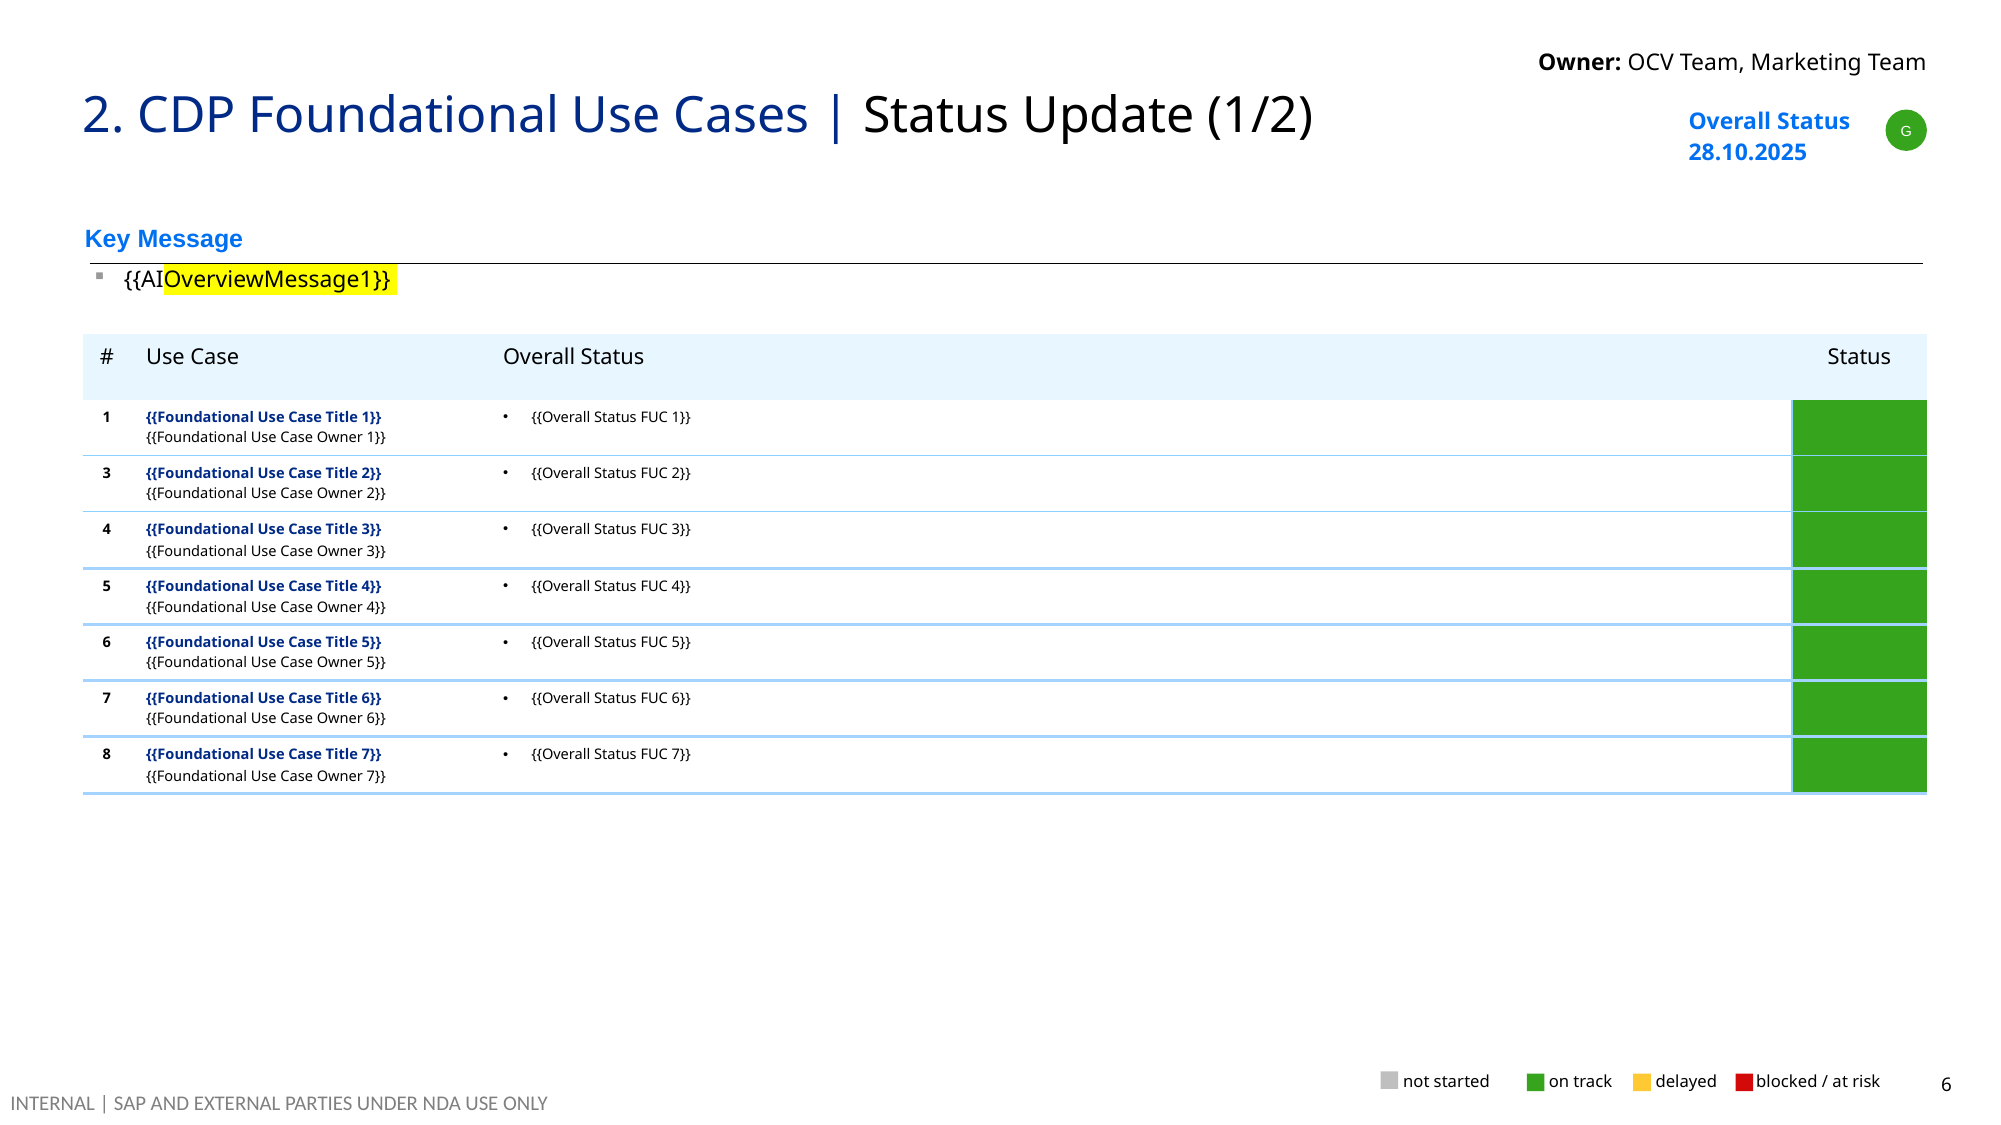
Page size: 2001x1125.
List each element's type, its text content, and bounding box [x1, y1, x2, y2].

title 2. CDP Foundational Use Cases | Status Update (1/2) [82, 82, 1918, 144]
table_cell {{Foundational Use Case Title 3}} {{Foundational Use Case Owner 3}} [131, 512, 488, 567]
table_cell {{Overall Status FUC 2}} [488, 456, 1791, 511]
table_cell 6 [83, 626, 131, 679]
table_cell 3 [83, 456, 131, 511]
table_cell 5 [83, 570, 131, 623]
table_cell {{Overall Status FUC 4}} [488, 570, 1791, 623]
table_header Status [1792, 334, 1927, 400]
table_cell {{Foundational Use Case Title 4}} {{Foundational Use Case Owner 4}} [131, 570, 488, 623]
table_cell [1793, 682, 1927, 735]
table_cell 8 [83, 738, 131, 792]
table_cell {{Foundational Use Case Title 2}} {{Foundational Use Case Owner 2}} [131, 456, 488, 511]
table_cell [1793, 400, 1927, 455]
table_cell 7 [83, 682, 131, 735]
table_cell {{Overall Status FUC 5}} [488, 626, 1791, 679]
table_cell [1793, 570, 1927, 623]
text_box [1380, 1070, 1879, 1117]
table_cell 1 [83, 400, 131, 455]
table_cell {{Overall Status FUC 7}} [488, 738, 1791, 792]
table_cell {{Overall Status FUC 3}} [488, 512, 1791, 567]
table_header [1853, 105, 1990, 160]
table_cell {{Overall Status FUC 1}} [488, 400, 1791, 455]
table_header # [83, 334, 131, 400]
table_cell {{Overall Status FUC 6}} [488, 682, 1791, 735]
table_cell [1793, 626, 1927, 679]
table_cell 4 [83, 512, 131, 567]
text_box {{AIOverviewMessage1}} [79, 257, 1911, 300]
table_cell [1793, 512, 1927, 567]
table_cell [1793, 738, 1927, 792]
table_header Overall Status [488, 334, 1792, 400]
table_cell {{Foundational Use Case Title 6}} {{Foundational Use Case Owner 6}} [131, 682, 488, 735]
table_cell {{Foundational Use Case Title 5}} {{Foundational Use Case Owner 5}} [131, 626, 488, 679]
text_box G [1885, 109, 1927, 151]
text_box Key Message [84, 222, 271, 253]
text_box Owner: OCV Team, Marketing Team [1450, 47, 1927, 75]
table_cell {{Foundational Use Case Title 1}} {{Foundational Use Case Owner 1}} [131, 400, 488, 455]
table_header Overall Status 28.10.2025 [1689, 105, 1853, 160]
table_cell {{Foundational Use Case Title 7}} {{Foundational Use Case Owner 7}} [131, 738, 488, 792]
table_cell [1793, 456, 1927, 511]
table_header Use Case [131, 334, 488, 400]
